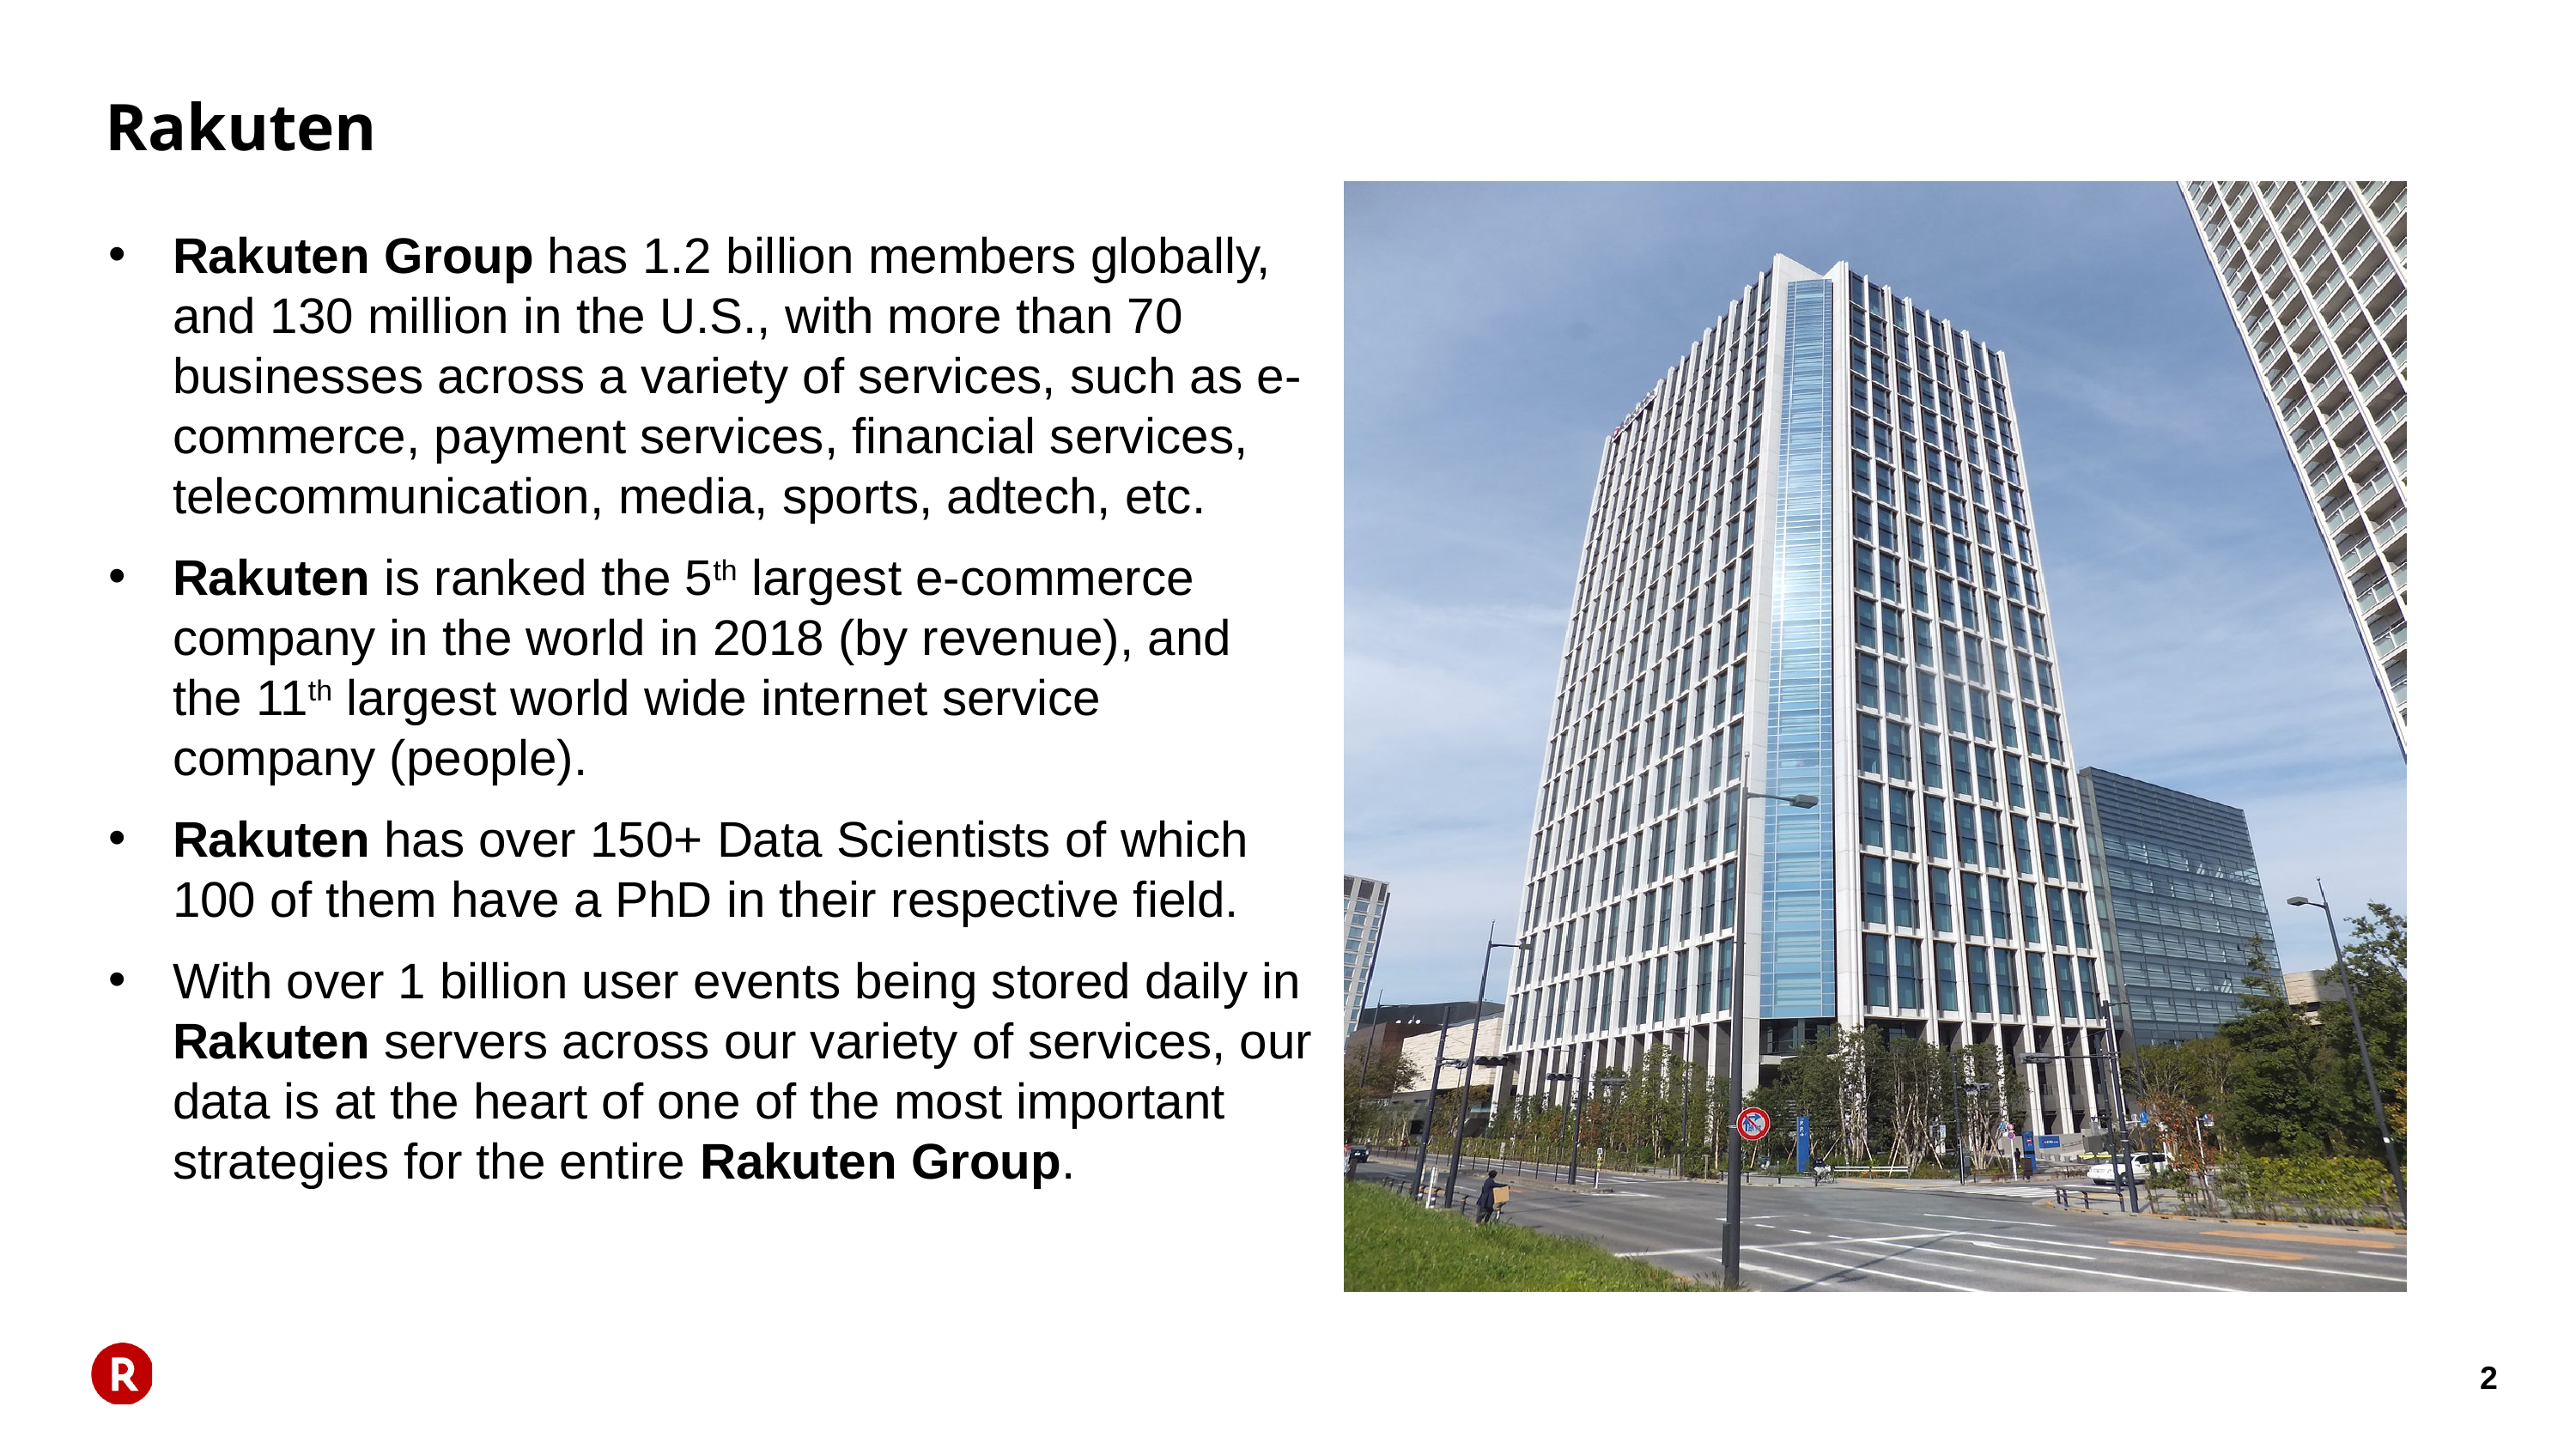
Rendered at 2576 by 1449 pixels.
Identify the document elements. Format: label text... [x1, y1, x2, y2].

list Rakuten Group has 1.2 billion members globally, and 130 million in the U.S., with more than 70 businesses across a variety of services, such as e-commerce, payment services, financial services, telecommunication, media, sports, adtech, etc. Rakuten is ranked the 5th largest e-commerce company in the world in 2018 (by revenue), and the 11th largest world wide internet service company (people). Rakuten has over 150+ Data Scientists of which 100 of them have a PhD in their respective field. With over 1 billion user events being stored daily in Rakuten servers across our variety of services, our data is at the heart of one of the most important strategies for the entire Rakuten Group. [95, 217, 1328, 1307]
picture [1344, 181, 2407, 1292]
title Rakuten [94, 67, 2486, 183]
